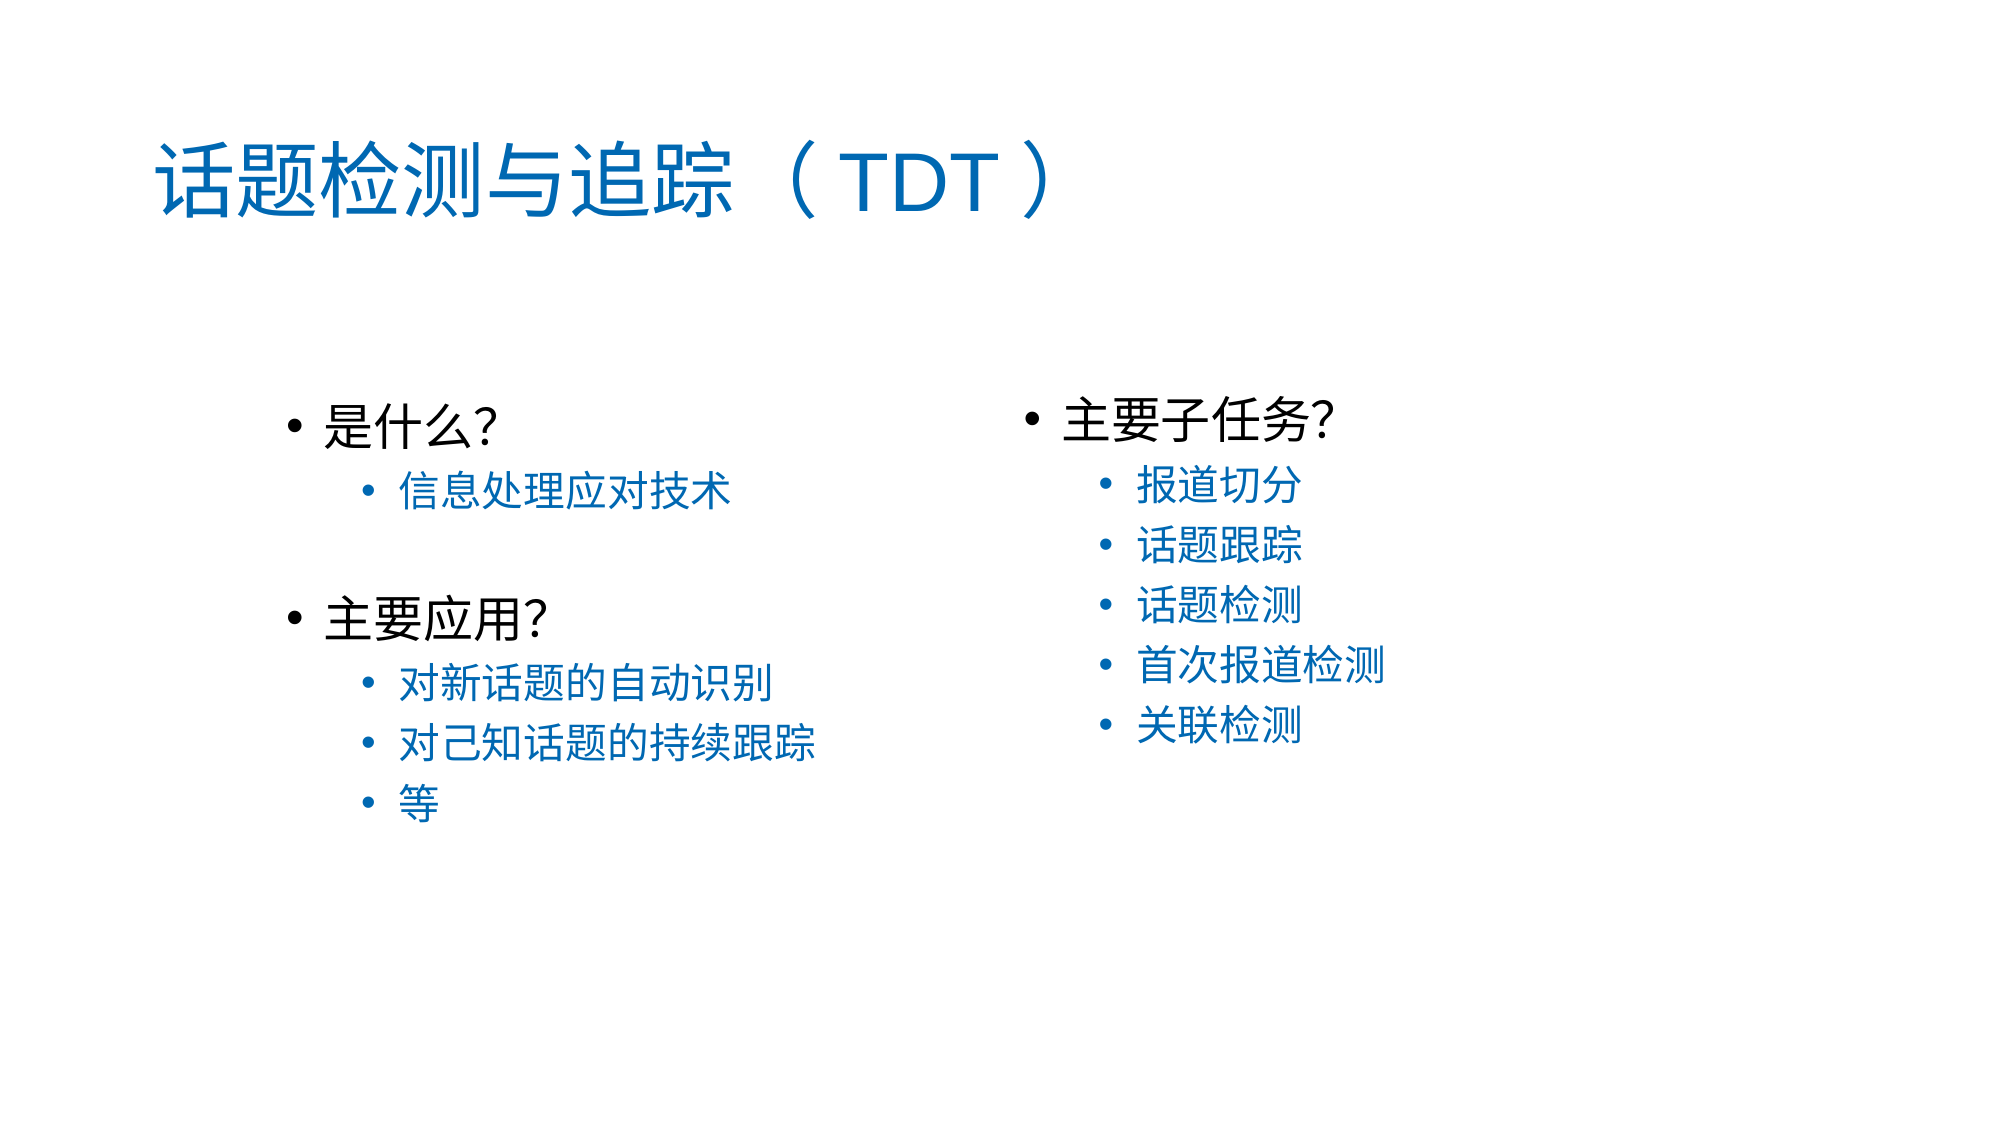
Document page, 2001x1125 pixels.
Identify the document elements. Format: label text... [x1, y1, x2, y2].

list 是什么？ 信息处理应对技术 主要应用？ 对新话题的自动识别 对己知话题的持续跟踪 等 [271, 315, 992, 993]
text_box 主要子任务？ 报道切分 话题跟踪 话题检测 首次报道检测 关联检测 [1008, 309, 1729, 986]
title 话题检测与追踪（TDT） [137, 59, 1863, 278]
